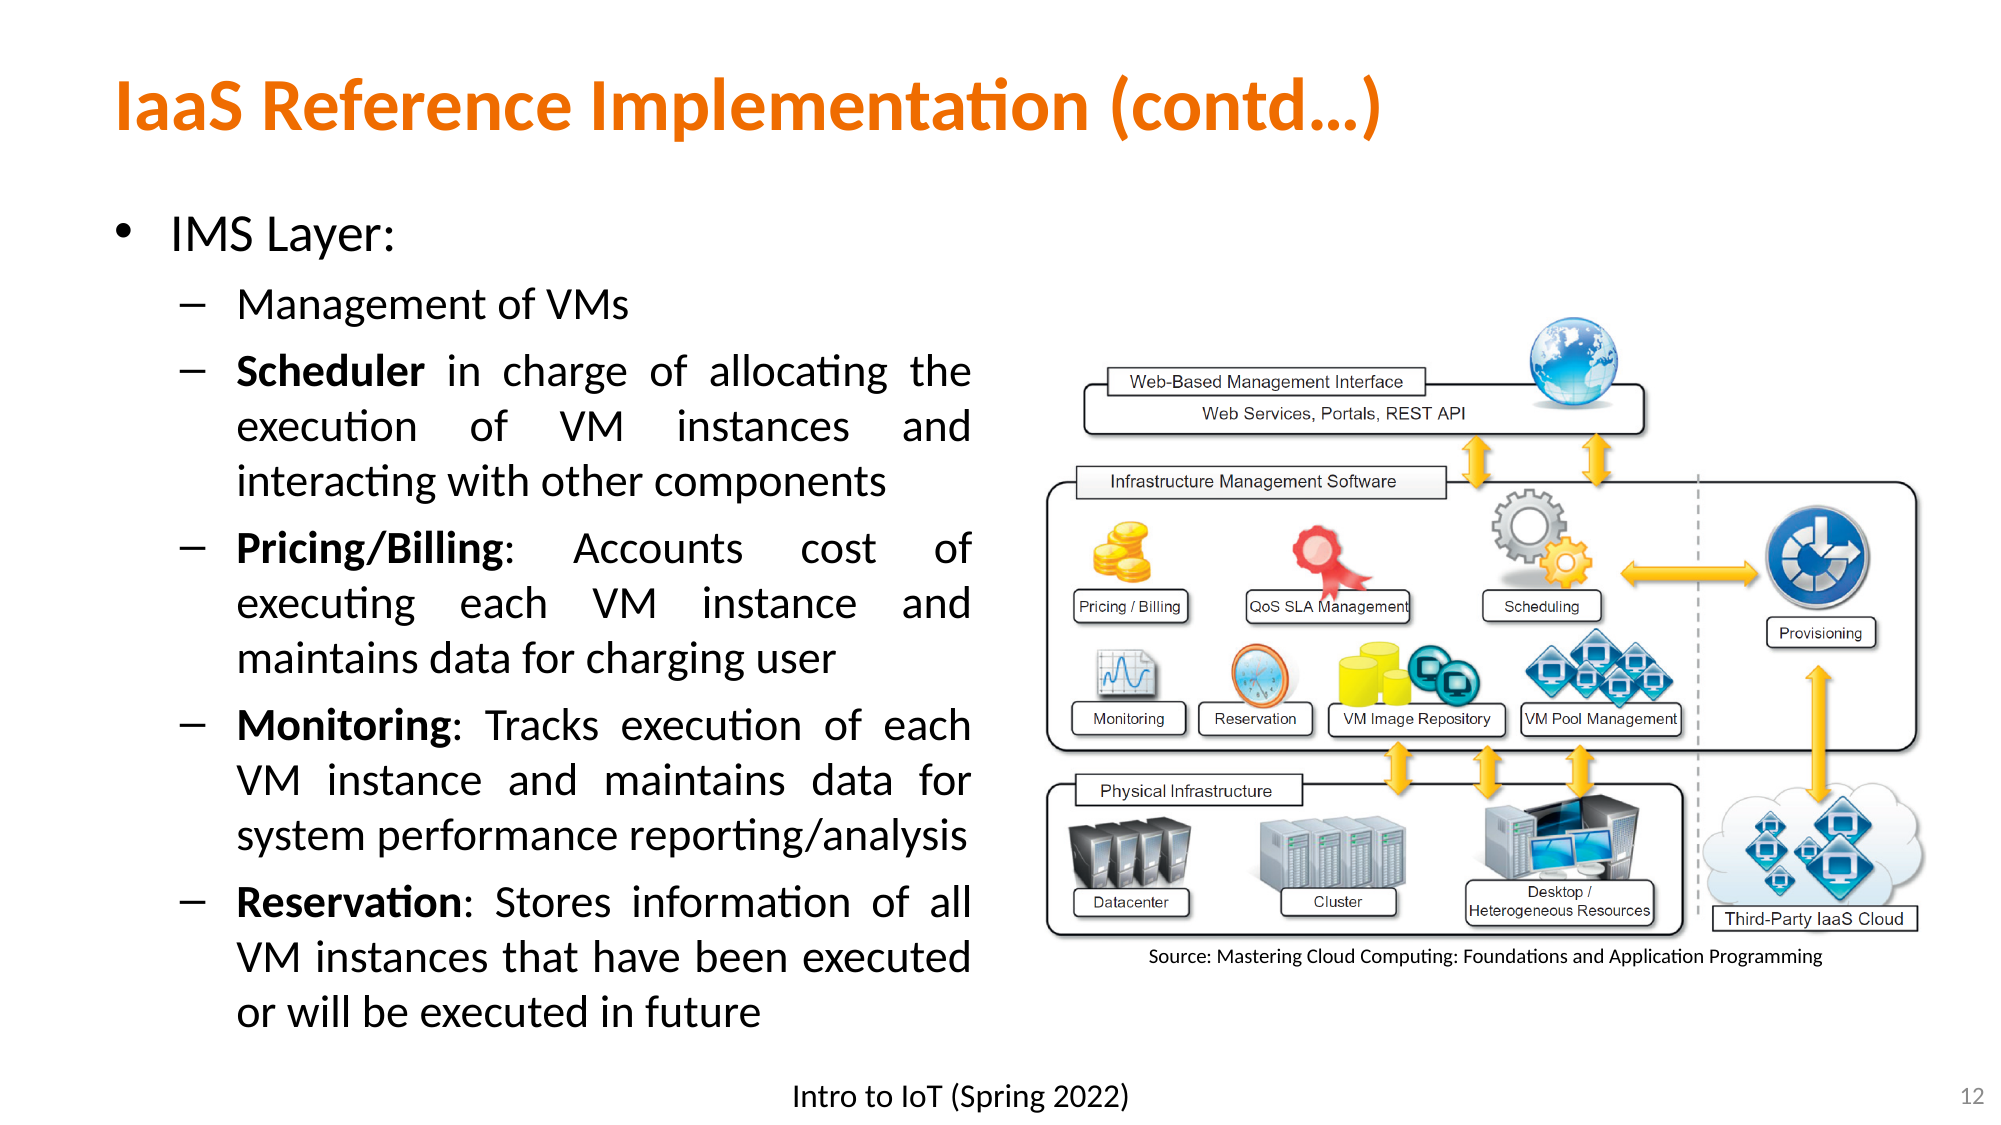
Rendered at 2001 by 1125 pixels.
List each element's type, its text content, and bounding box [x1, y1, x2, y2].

title IaaS Reference Implementation (contd…) [99, 31, 1662, 171]
text_box Source: Mastering Cloud Computing: Foundations and Application Programming [1134, 952, 1839, 975]
list IMS Layer: Management of VMs Scheduler in charge of allocating the execution of VM instances and interacting with other components Pricing/Billing: Accounts cost of executing each VM instance and maintains data for charging user Monitoring: Tracks execution of each VM instance and maintains data for system performance reporting/analysis Reservation: Stores information of all VM instances that have been executed or will be executed in future [99, 190, 988, 1057]
text_box Intro to IoT (Spring 2022) [648, 1066, 1275, 1122]
slide_number 12 [1885, 1065, 2000, 1125]
picture [1038, 306, 1927, 945]
